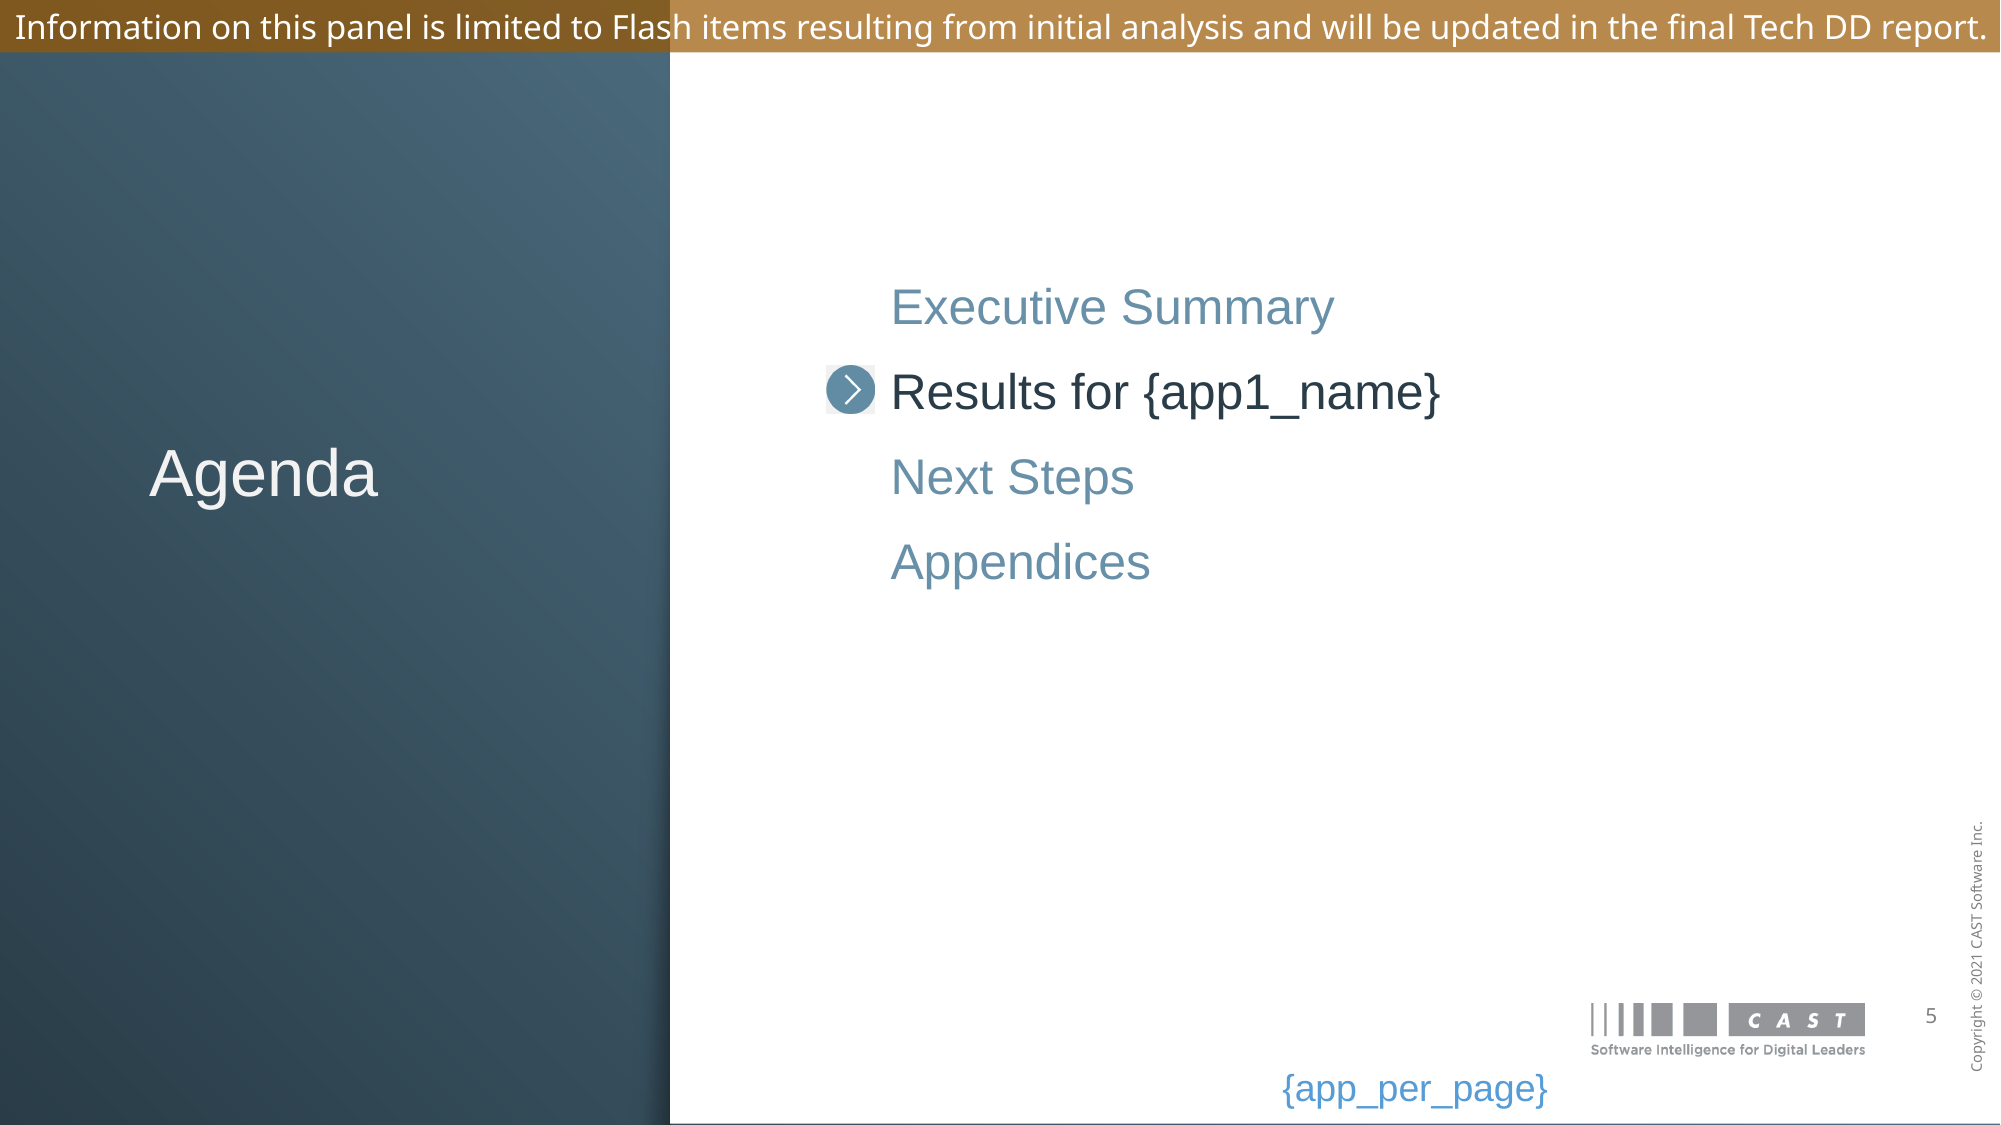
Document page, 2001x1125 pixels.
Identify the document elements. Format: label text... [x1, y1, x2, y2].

picture [602, 53, 671, 1125]
text_box Agenda [188, 394, 340, 545]
picture [826, 365, 877, 415]
text_box Executive Summary Results for {app1_name} Next Steps Appendices [875, 201, 1974, 657]
text_box {app_per_page} [1267, 1056, 1735, 1117]
picture [1591, 1003, 1865, 1058]
